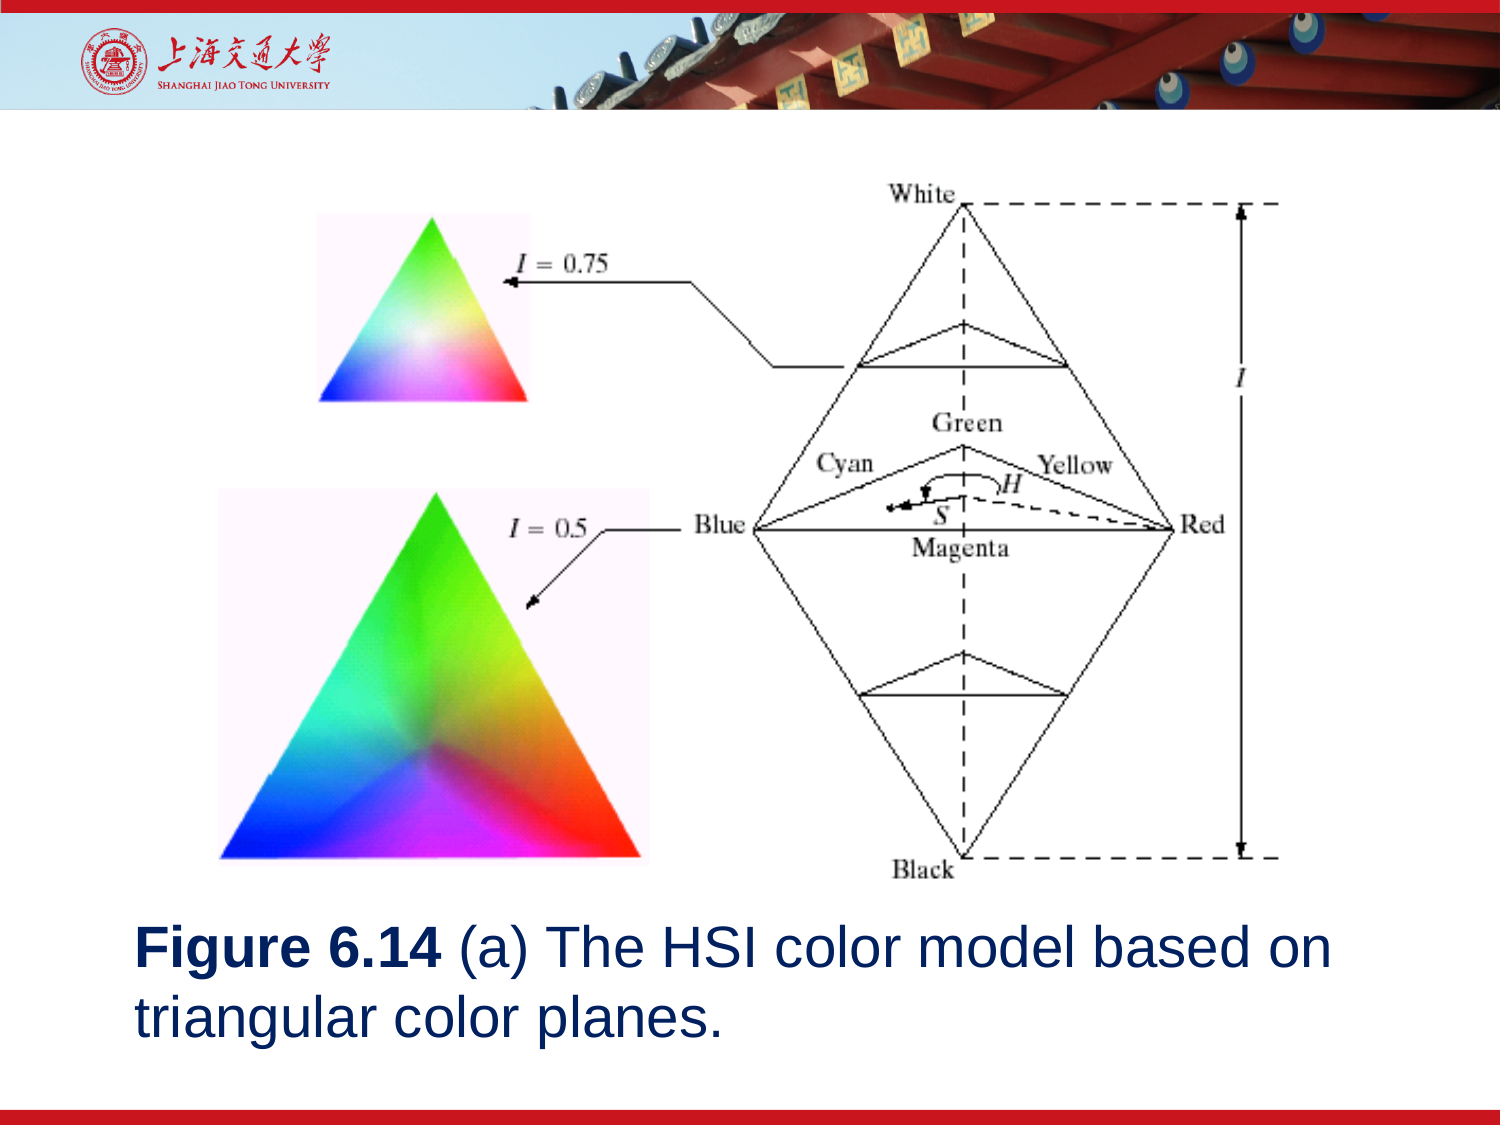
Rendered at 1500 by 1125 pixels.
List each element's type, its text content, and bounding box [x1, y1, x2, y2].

picture [218, 178, 1282, 884]
picture [0, 0, 1500, 110]
text_box Figure 6.14 (a) The HSI color model based on triangular color planes. [119, 902, 1381, 1057]
